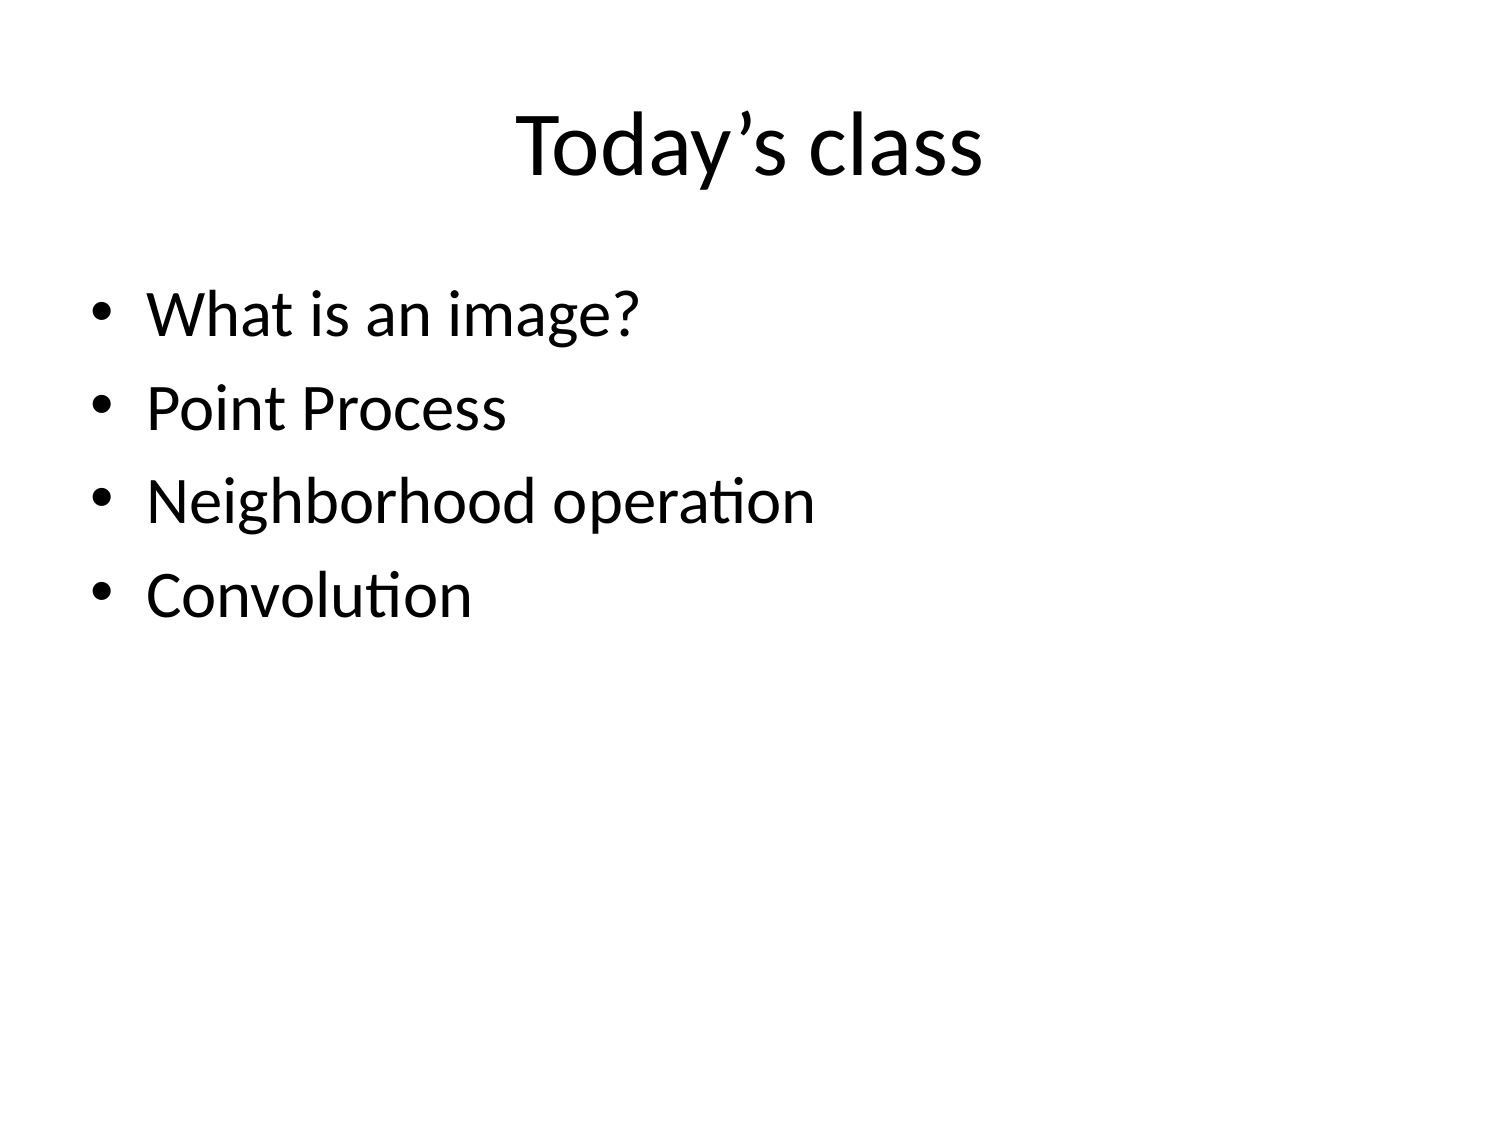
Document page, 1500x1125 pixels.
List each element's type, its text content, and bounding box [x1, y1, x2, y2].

title Today’s class [75, 45, 1425, 233]
list What is an image? Point Process Neighborhood operation Convolution [75, 262, 1425, 1005]
